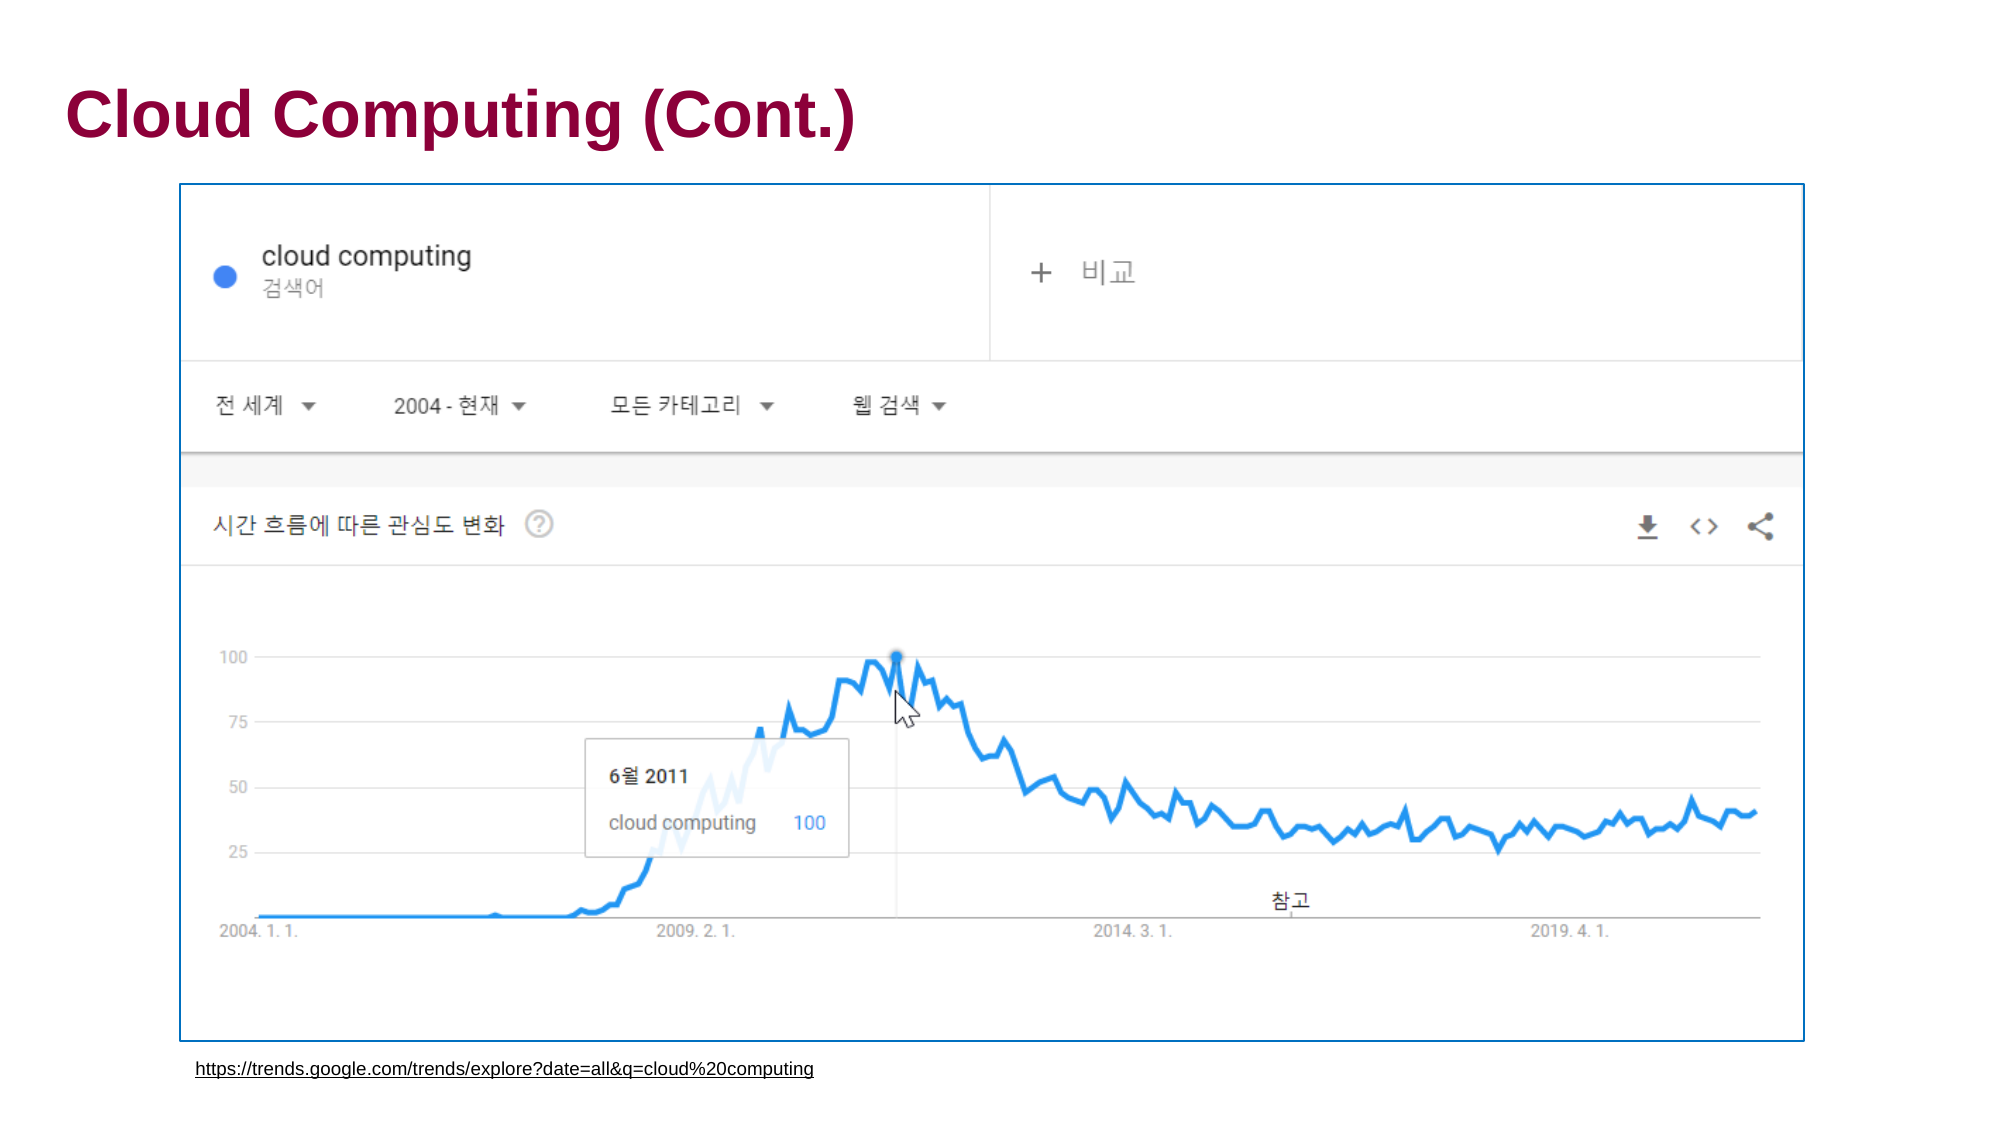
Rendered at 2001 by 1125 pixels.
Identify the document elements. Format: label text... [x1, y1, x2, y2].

text_box https://trends.google.com/trends/explore?date=all&q=cloud%20computing [180, 1049, 829, 1087]
picture [180, 184, 1803, 1041]
title Cloud Computing (Cont.) [49, 37, 1934, 185]
